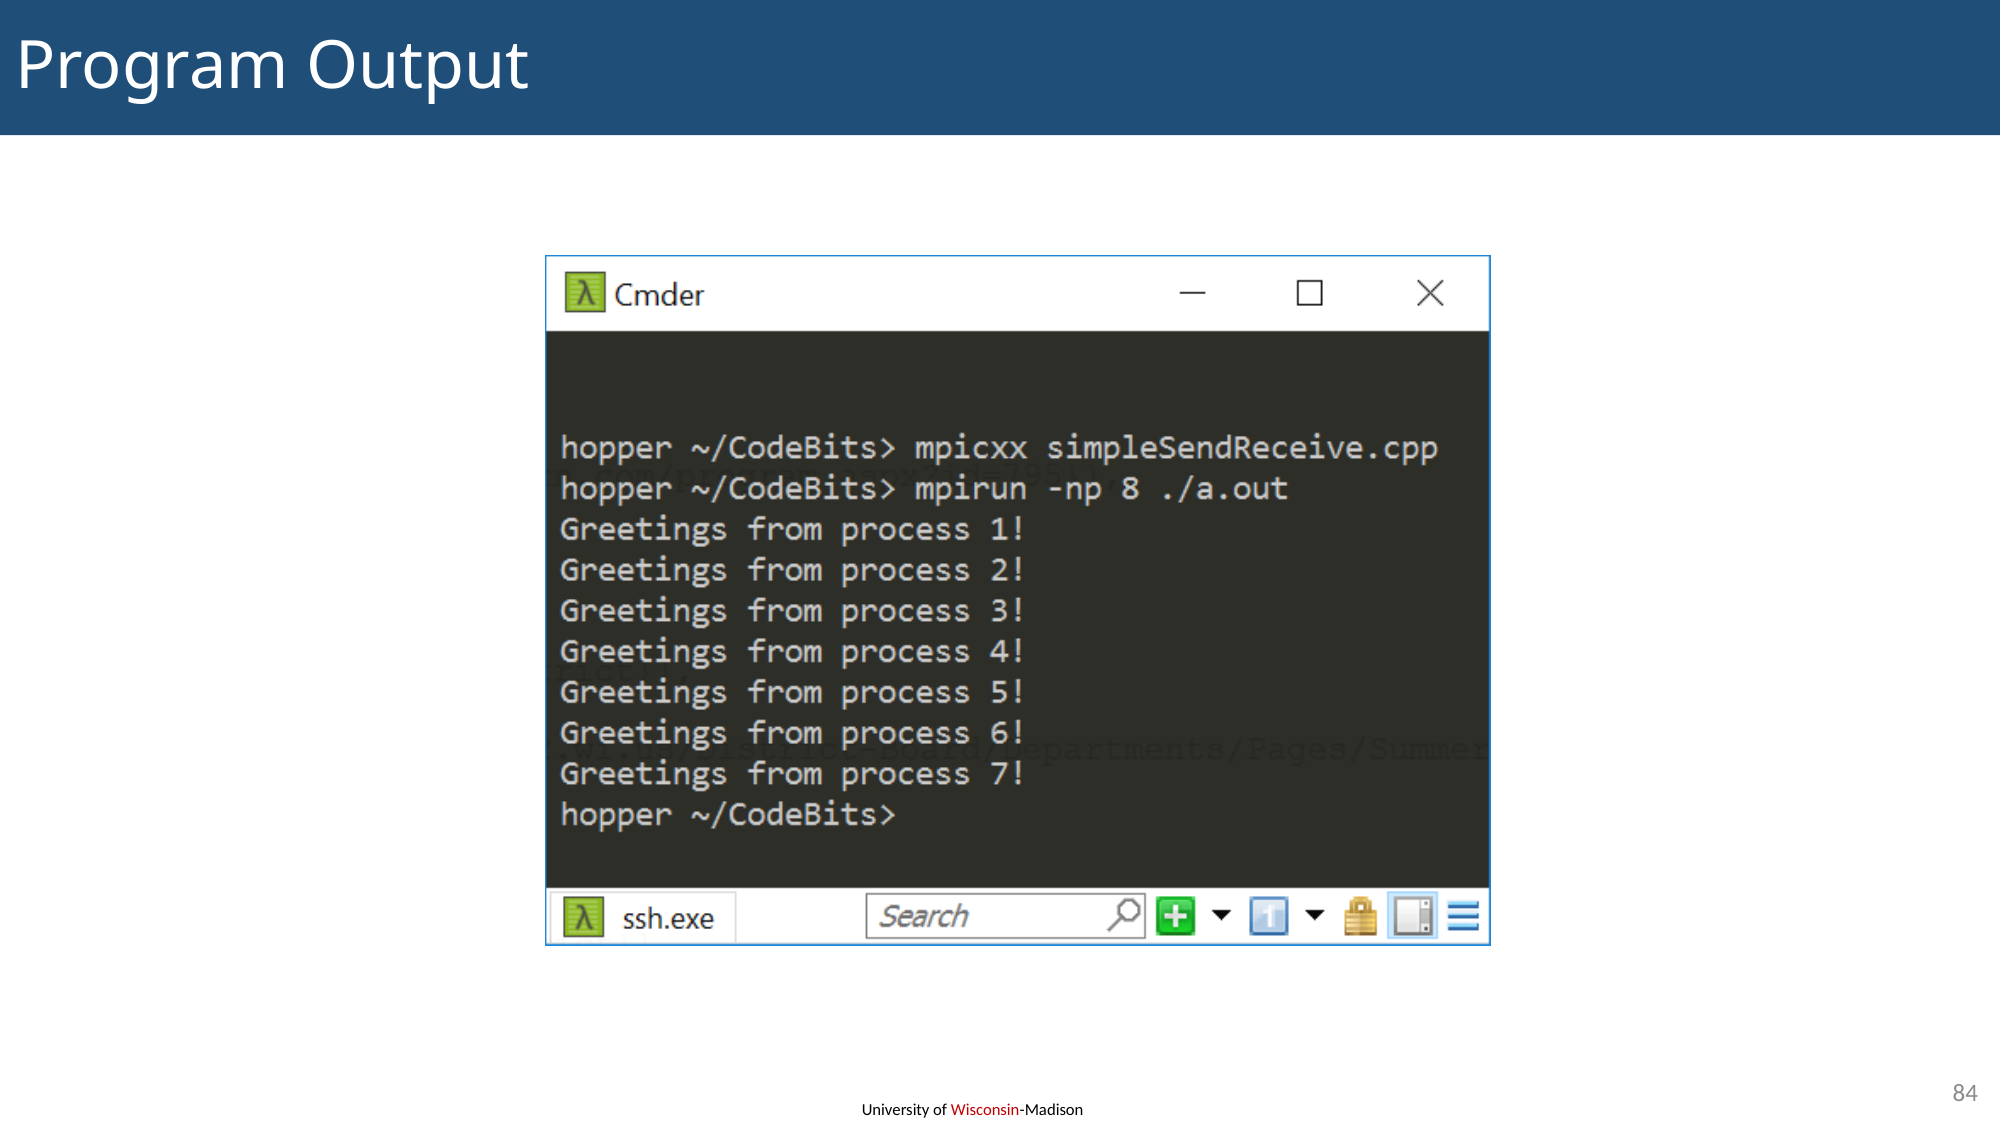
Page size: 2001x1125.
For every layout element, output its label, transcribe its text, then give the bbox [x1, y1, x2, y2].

title Program Output [0, 0, 2000, 136]
slide_number 84 [1879, 1069, 1994, 1114]
picture [545, 254, 1491, 946]
